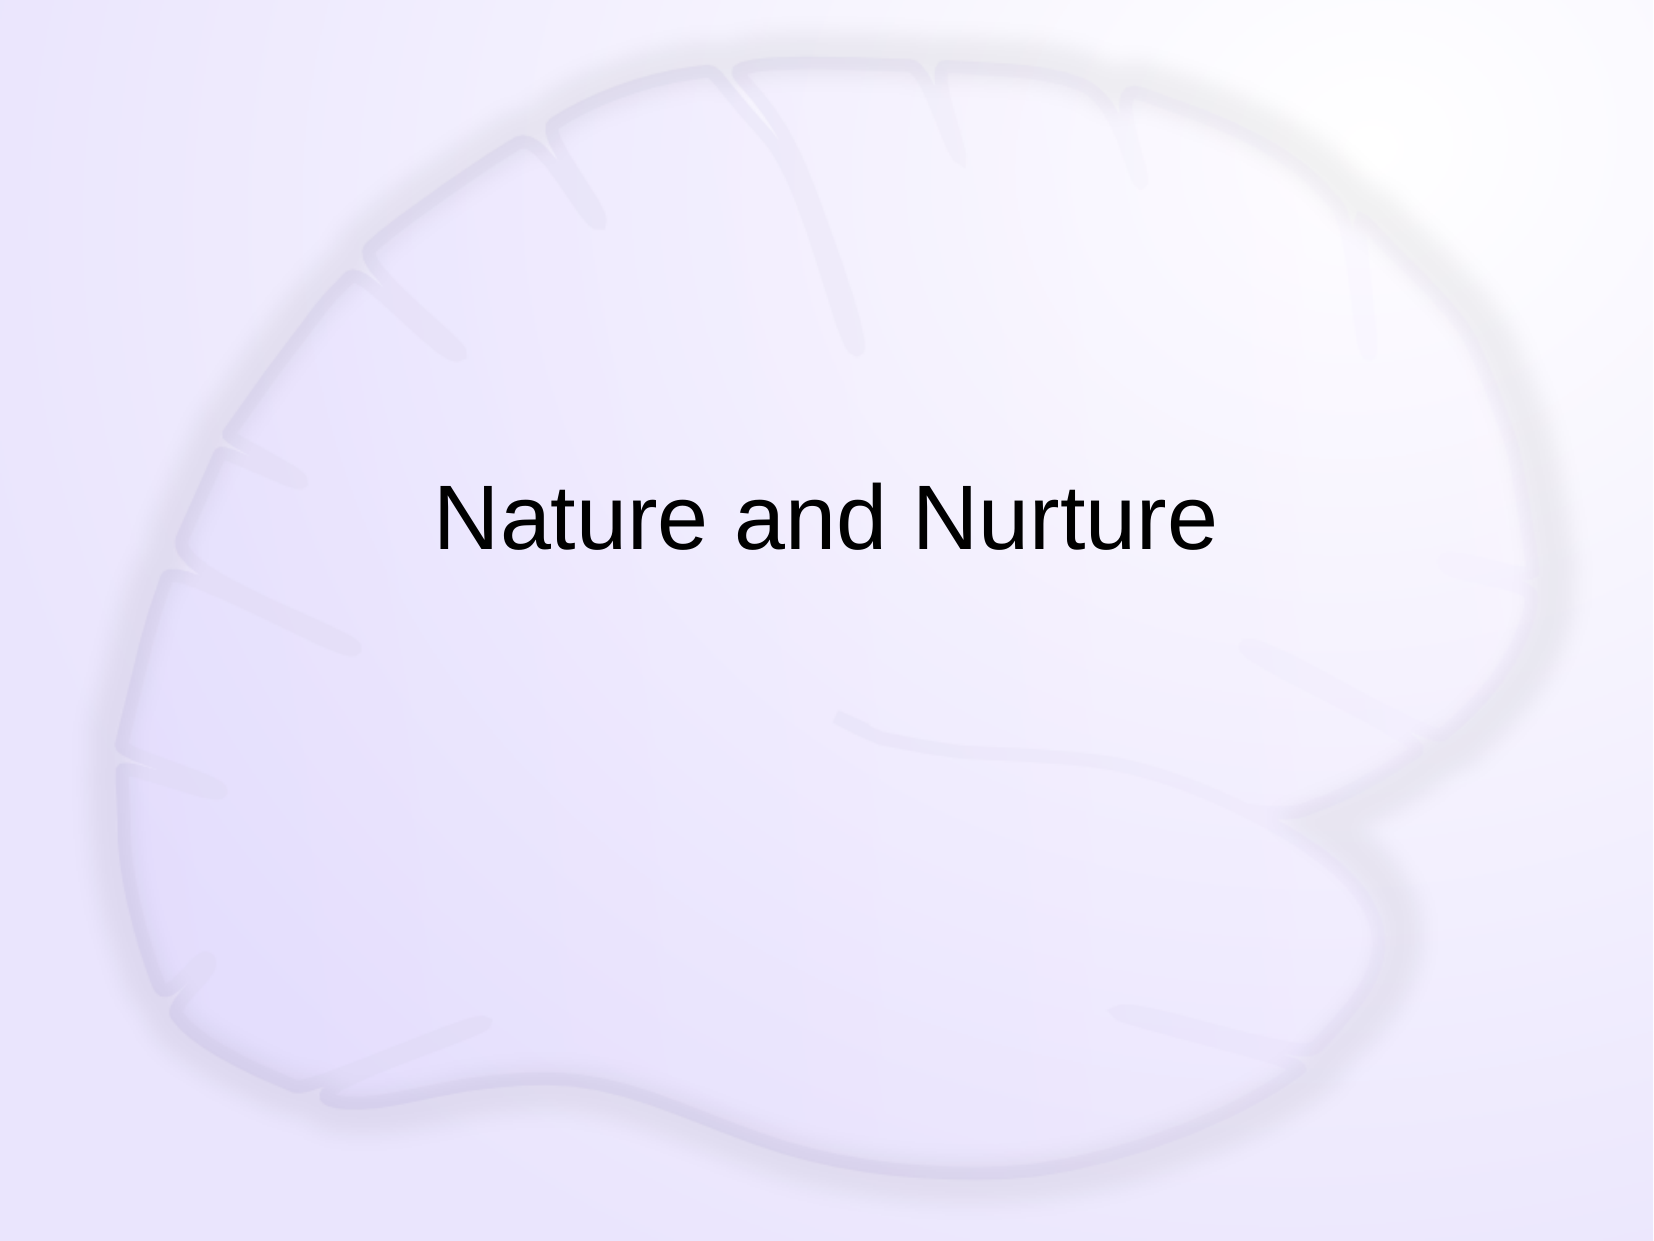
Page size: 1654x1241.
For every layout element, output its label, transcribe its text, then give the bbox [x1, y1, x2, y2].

title Nature and Nurture [123, 385, 1530, 652]
picture [0, 0, 1654, 1241]
